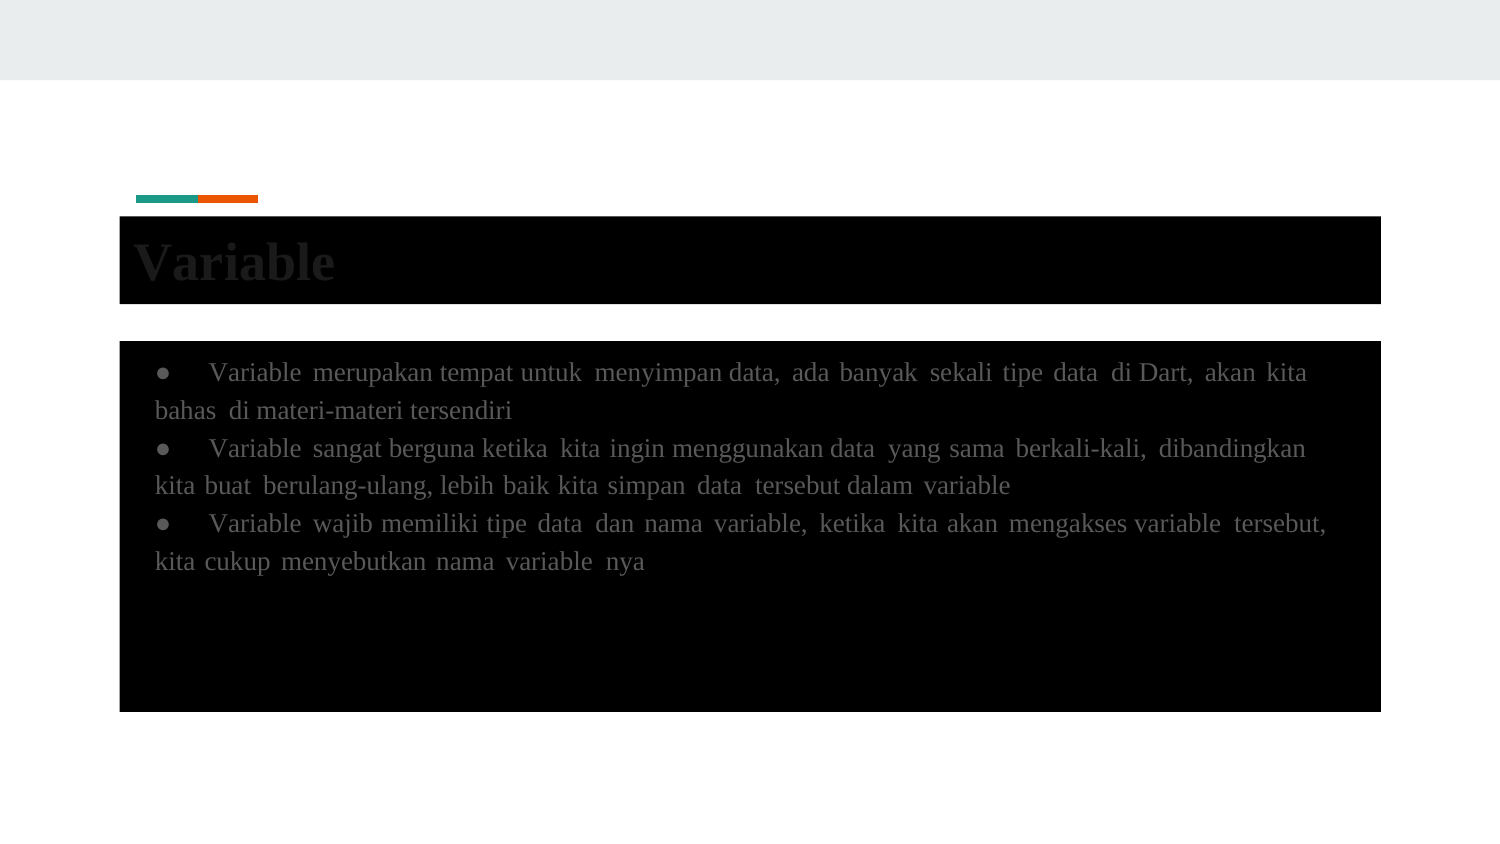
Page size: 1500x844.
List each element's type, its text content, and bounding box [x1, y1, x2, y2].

text_box Variable [119, 216, 1381, 305]
text_box ● Variable merupakan tempat untuk menyimpan data, ada banyak sekali tipe data di Dart, akan kita bahas di materi-materi tersendiri ● Variable sangat berguna ketika kita ingin menggunakan data yang sama berkali-kali, dibandingkan kita buat berulang-ulang, lebih baik kita simpan data tersebut dalam variable ● Variable wajib memiliki tipe data dan nama variable, ketika kita akan mengakses variable tersebut, kita cukup menyebutkan nama variable nya [119, 341, 1381, 712]
text_box [0, 0, 1500, 81]
